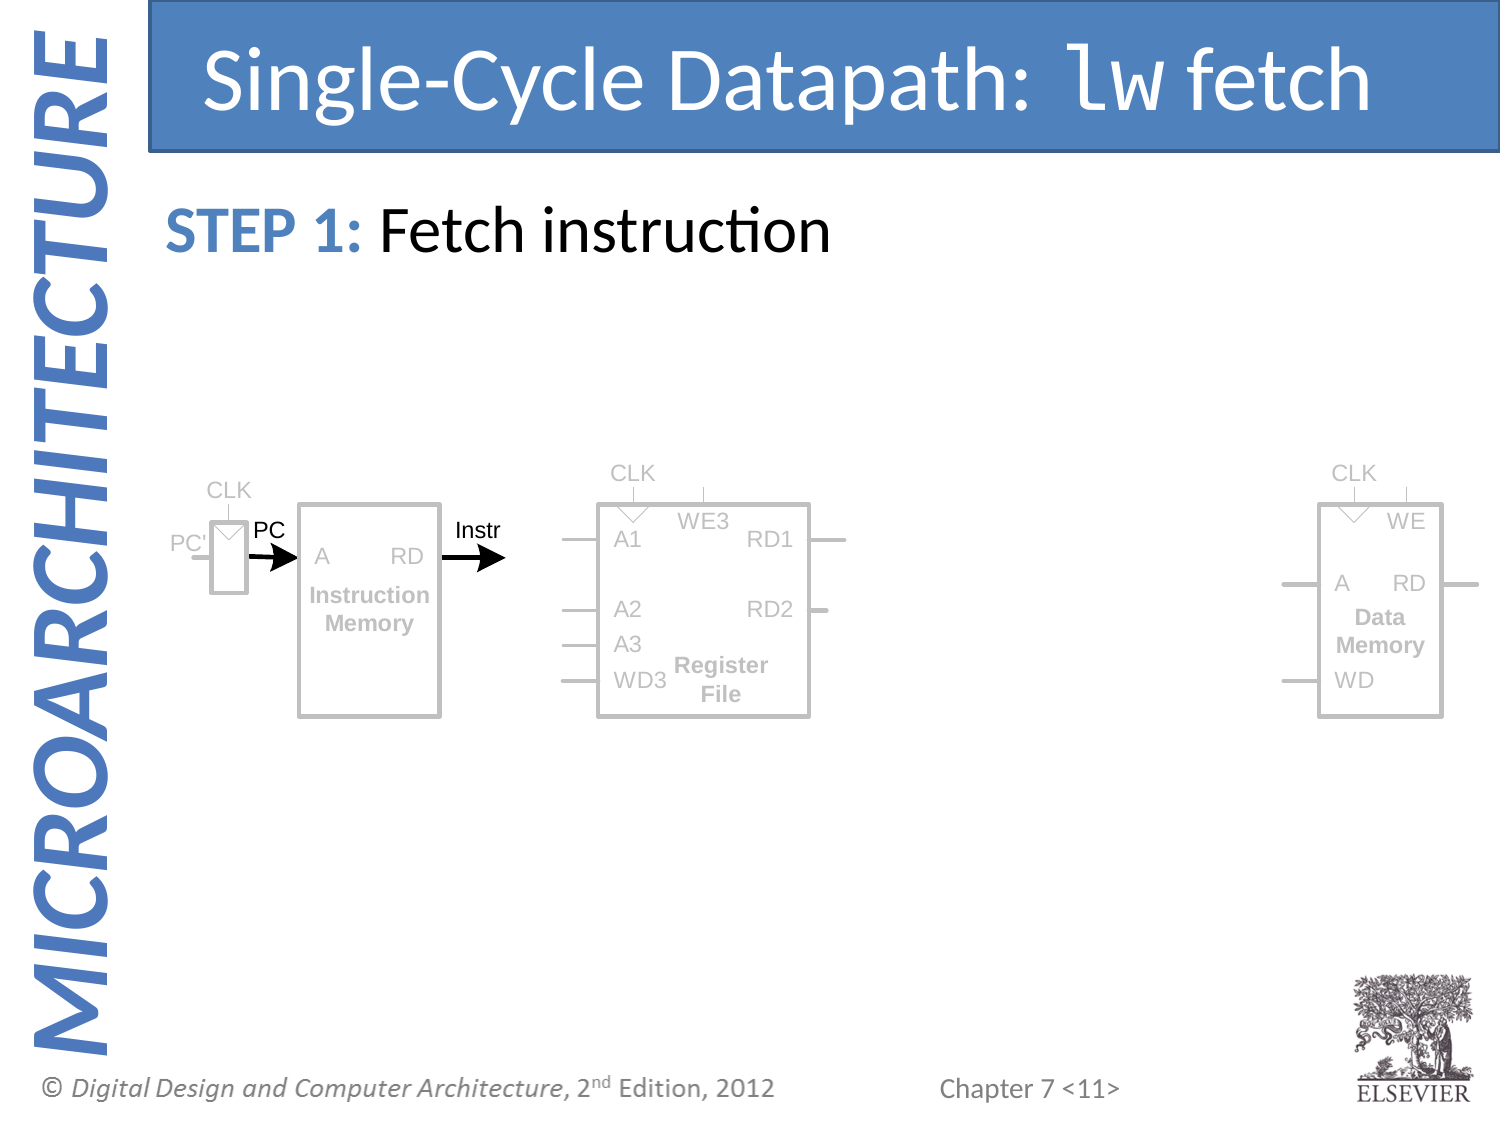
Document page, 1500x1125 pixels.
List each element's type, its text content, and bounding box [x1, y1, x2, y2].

list STEP 1: Fetch instruction [150, 187, 1413, 433]
picture [0, 0, 1500, 1125]
text_box Single-Cycle Datapath: lw fetch [187, 11, 1488, 136]
list STEP 1: Fetch instruction [150, 734, 1413, 1000]
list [149, 433, 1488, 726]
